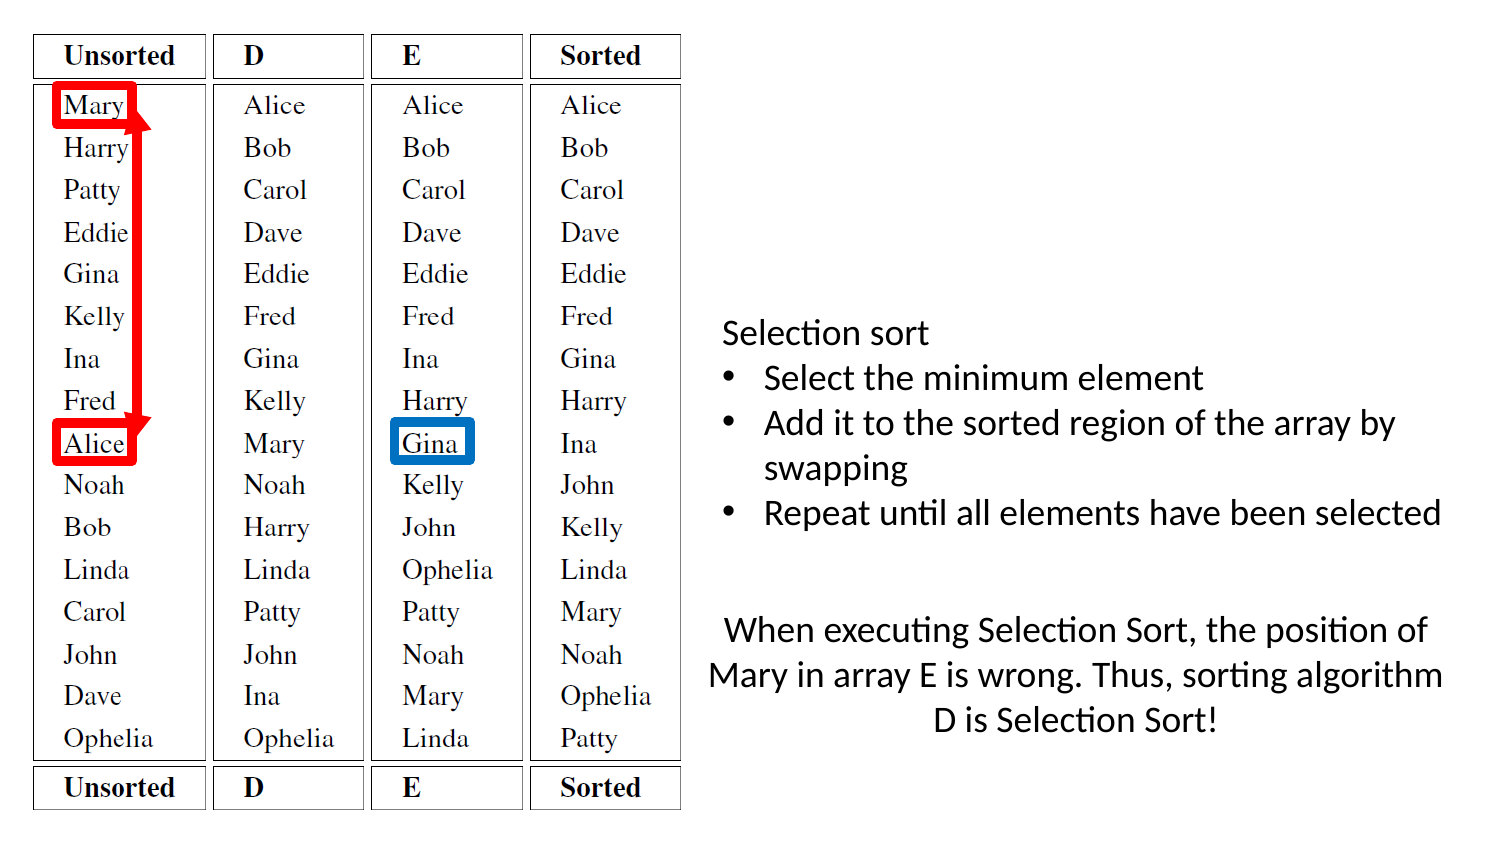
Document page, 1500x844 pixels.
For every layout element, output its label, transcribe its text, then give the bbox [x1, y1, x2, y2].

text_box When executing Selection Sort, the position of Mary in array E is wrong. Thus, sorting algorithm D is Selection Sort! [686, 599, 1467, 746]
picture [371, 34, 523, 810]
text_box Selection sort Select the minimum element Add it to the sorted region of the array by swapping Repeat until all elements have been selected [710, 302, 1461, 539]
picture [33, 34, 206, 810]
picture [213, 34, 364, 810]
picture [530, 34, 681, 810]
